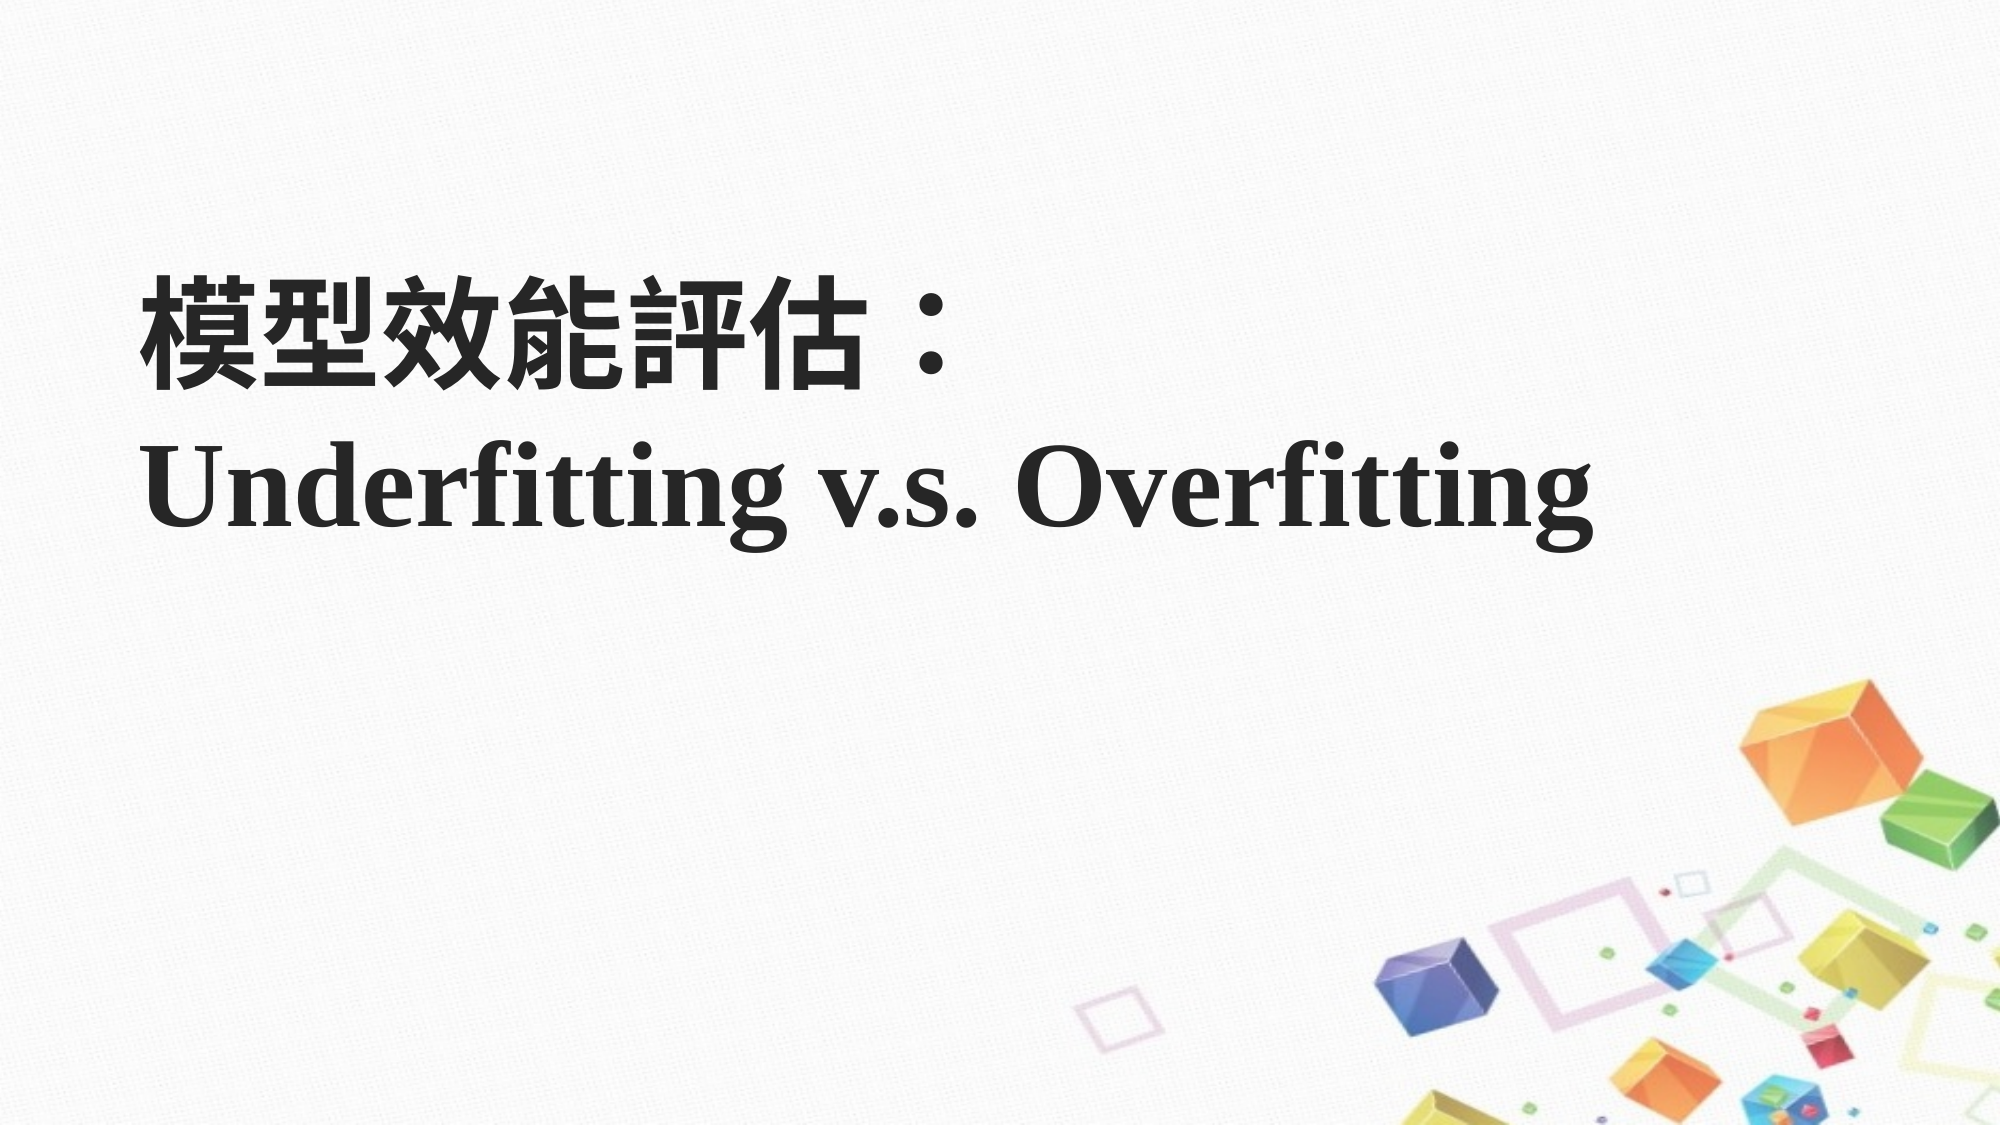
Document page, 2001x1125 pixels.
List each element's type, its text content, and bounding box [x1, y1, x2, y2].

title 模型效能評估： Underfitting v.s. Overfitting [122, 245, 1815, 563]
